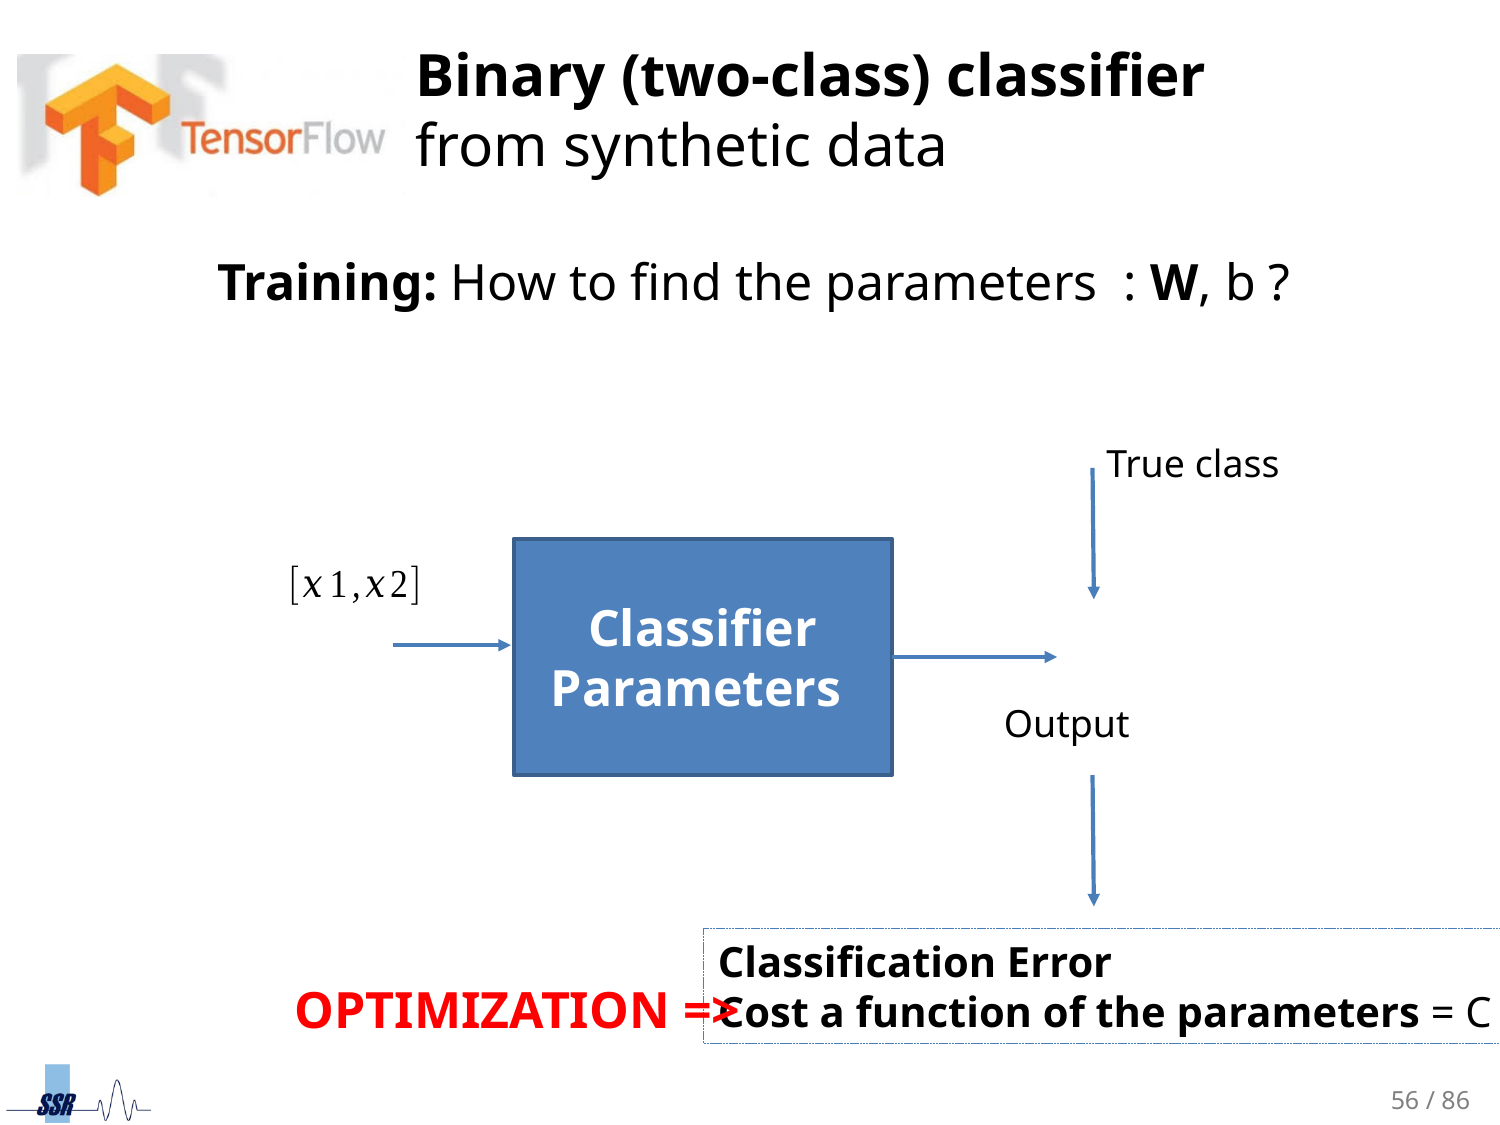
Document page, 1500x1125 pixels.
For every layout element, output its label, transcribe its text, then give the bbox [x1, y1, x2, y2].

picture [17, 54, 405, 197]
text_box Output [989, 692, 1155, 753]
text_box Binary (two-class) classifier from synthetic data [400, 30, 1222, 186]
picture [1, 1062, 151, 1125]
text_box True class [1091, 432, 1305, 493]
text_box OPTIMIZATION => [266, 971, 755, 1046]
